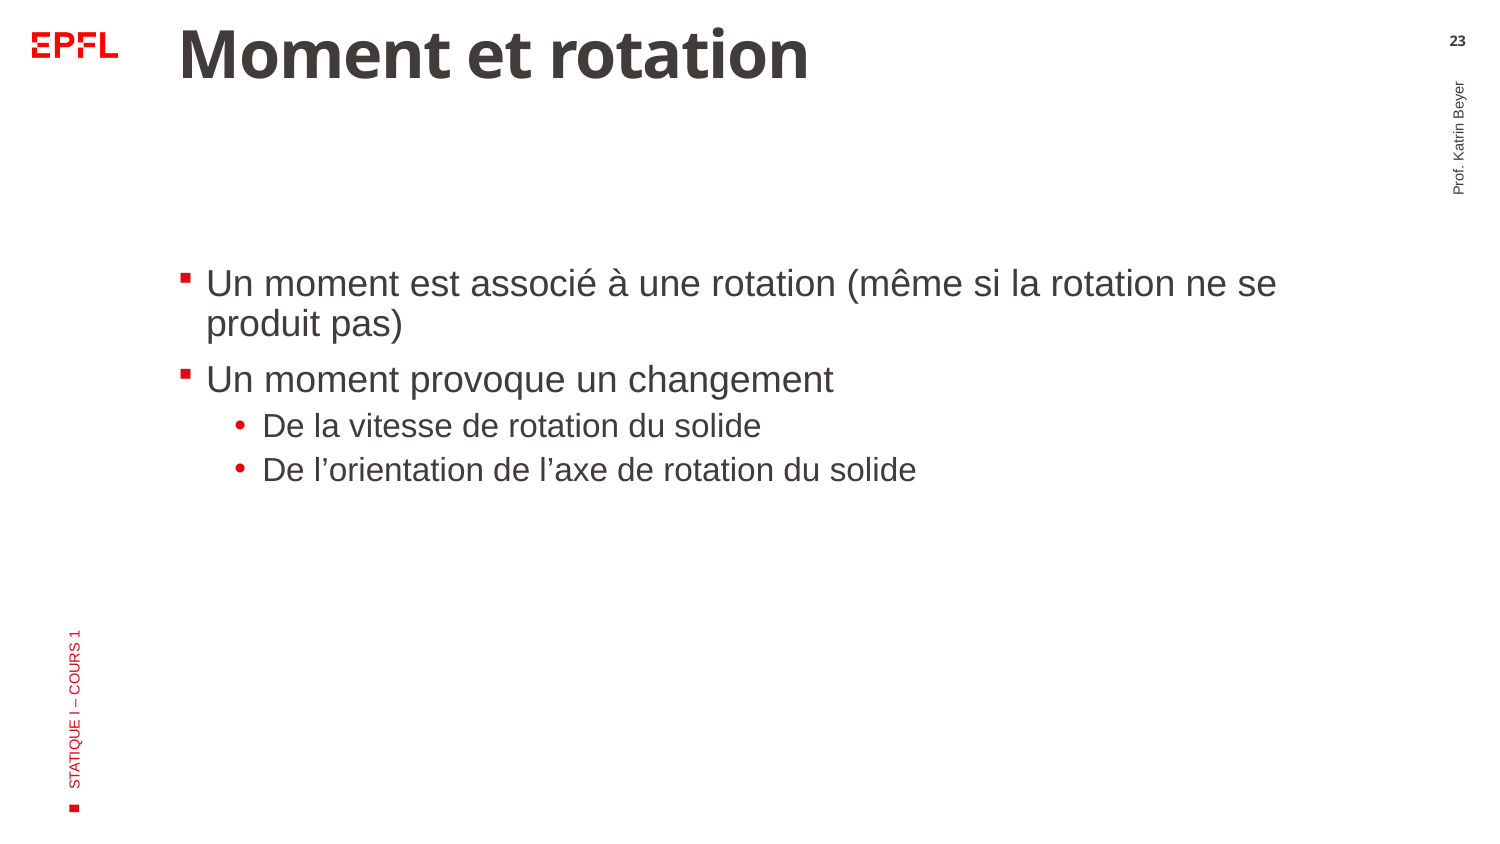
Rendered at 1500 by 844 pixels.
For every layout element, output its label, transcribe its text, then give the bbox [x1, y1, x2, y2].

footer Prof. Katrin Beyer [1415, 59, 1500, 641]
picture [21, 21, 129, 69]
title Moment et rotation [148, 21, 1300, 198]
slide_number STATIQUE I – COURS 1 [0, 256, 149, 805]
list Un moment est associé à une rotation (même si la rotation ne se produit pas) Un moment provoque un changement De la vitesse de rotation du solide De l’orientation de l’axe de rotation du solide [148, 256, 1416, 813]
slide_number 23 [1415, 32, 1500, 59]
